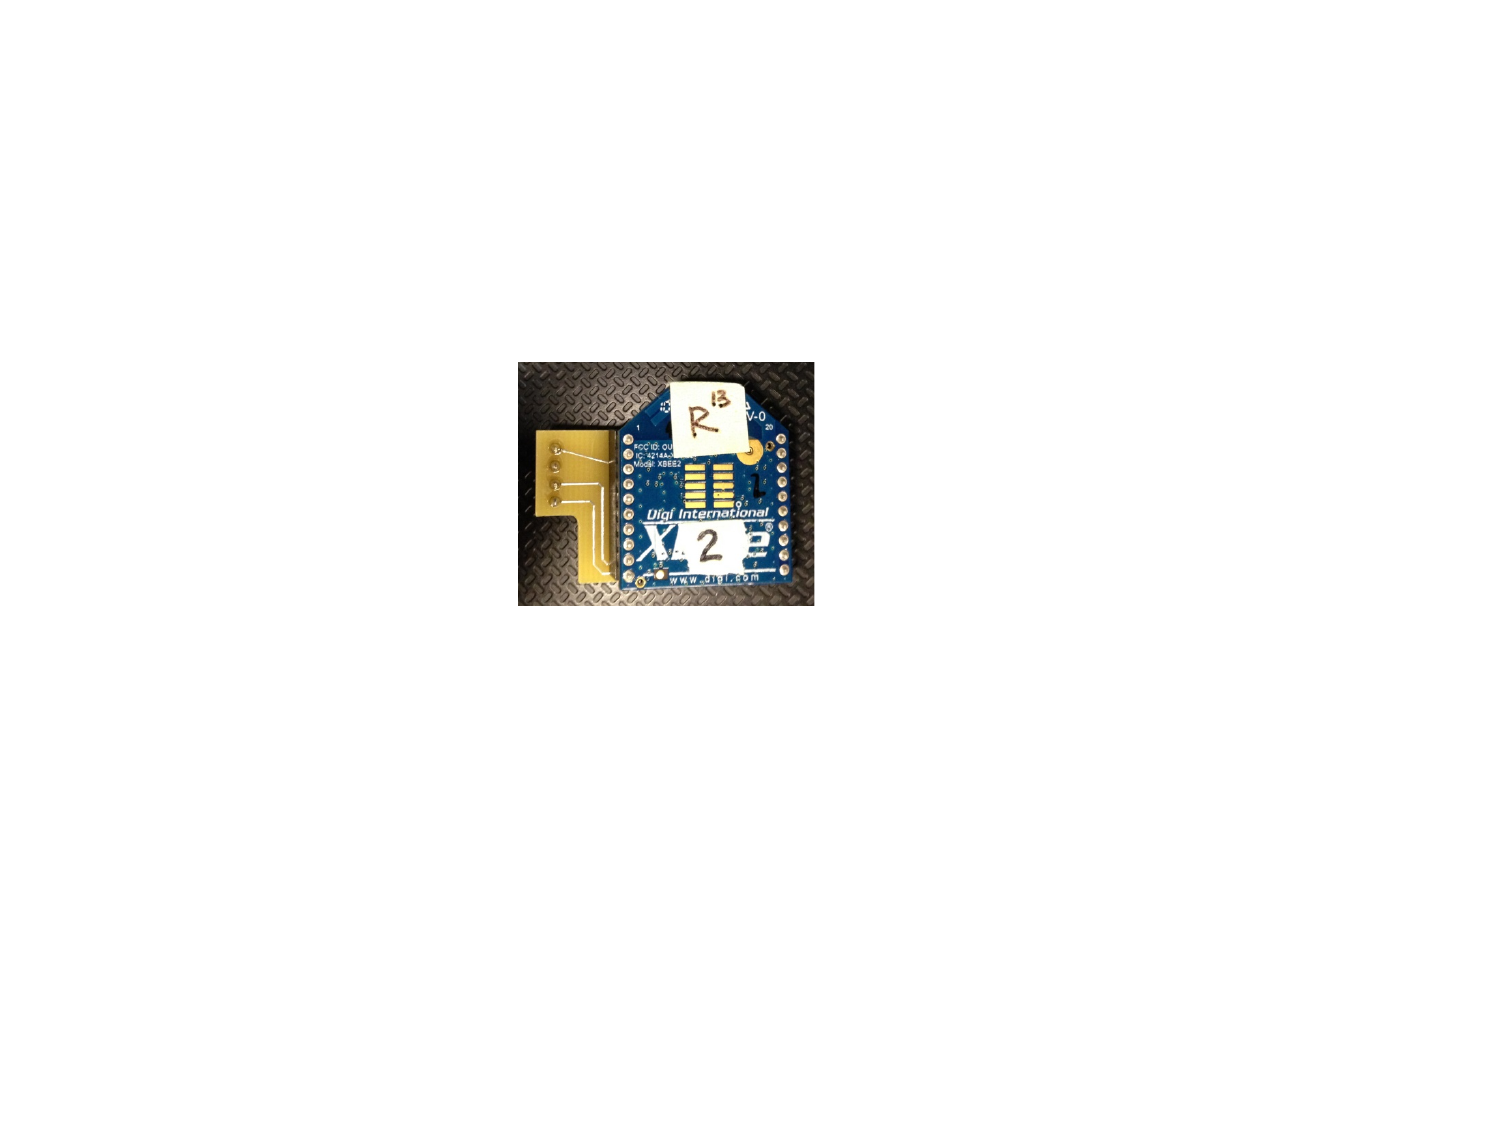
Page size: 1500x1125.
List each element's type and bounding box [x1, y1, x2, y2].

picture [517, 362, 815, 607]
